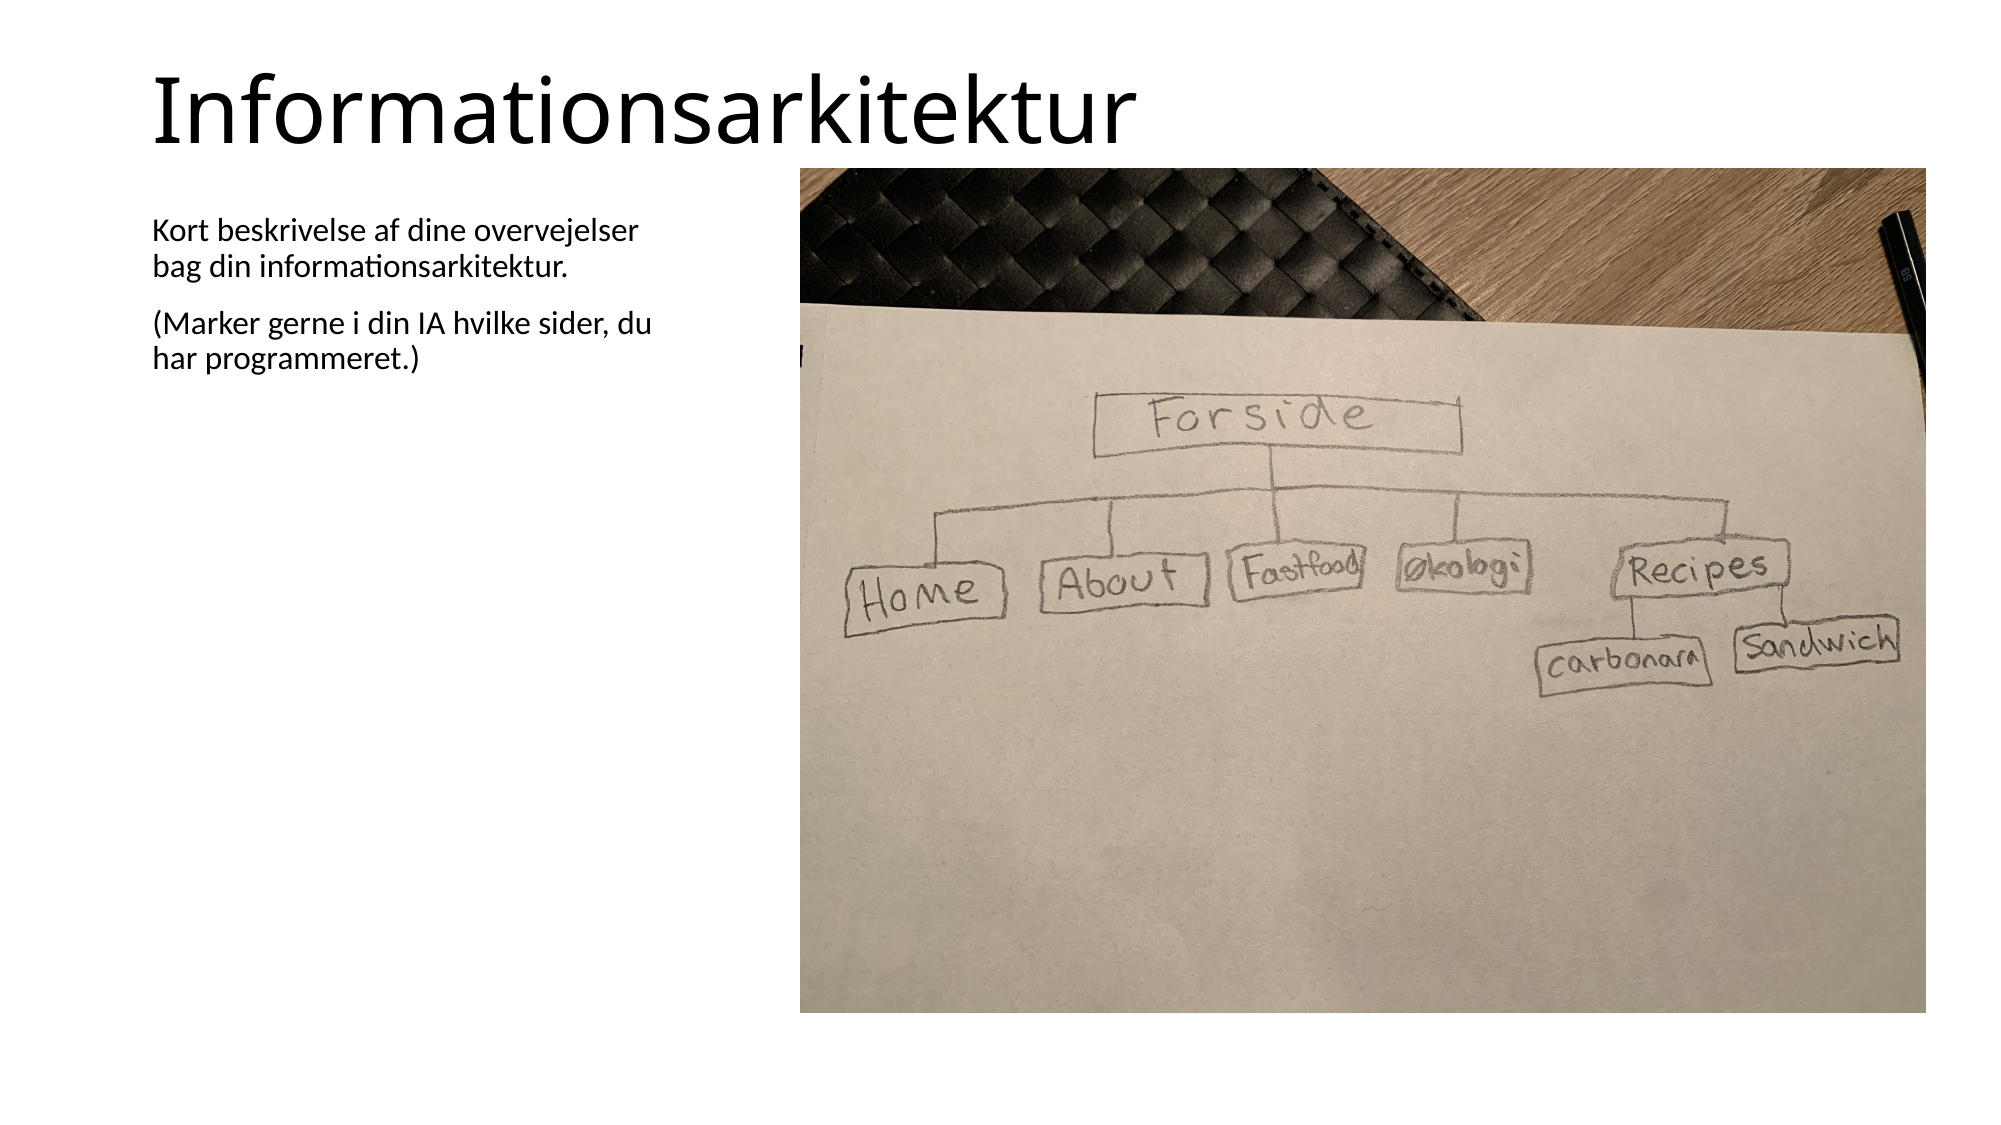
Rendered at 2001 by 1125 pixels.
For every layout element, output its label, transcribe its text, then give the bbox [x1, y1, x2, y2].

picture [800, 168, 1926, 1013]
list Kort beskrivelse af dine overvejelser bag din informationsarkitektur. (Marker gerne i din IA hvilke sider, du har programmeret.) [137, 205, 711, 1014]
title Informationsarkitektur [137, 59, 1863, 278]
